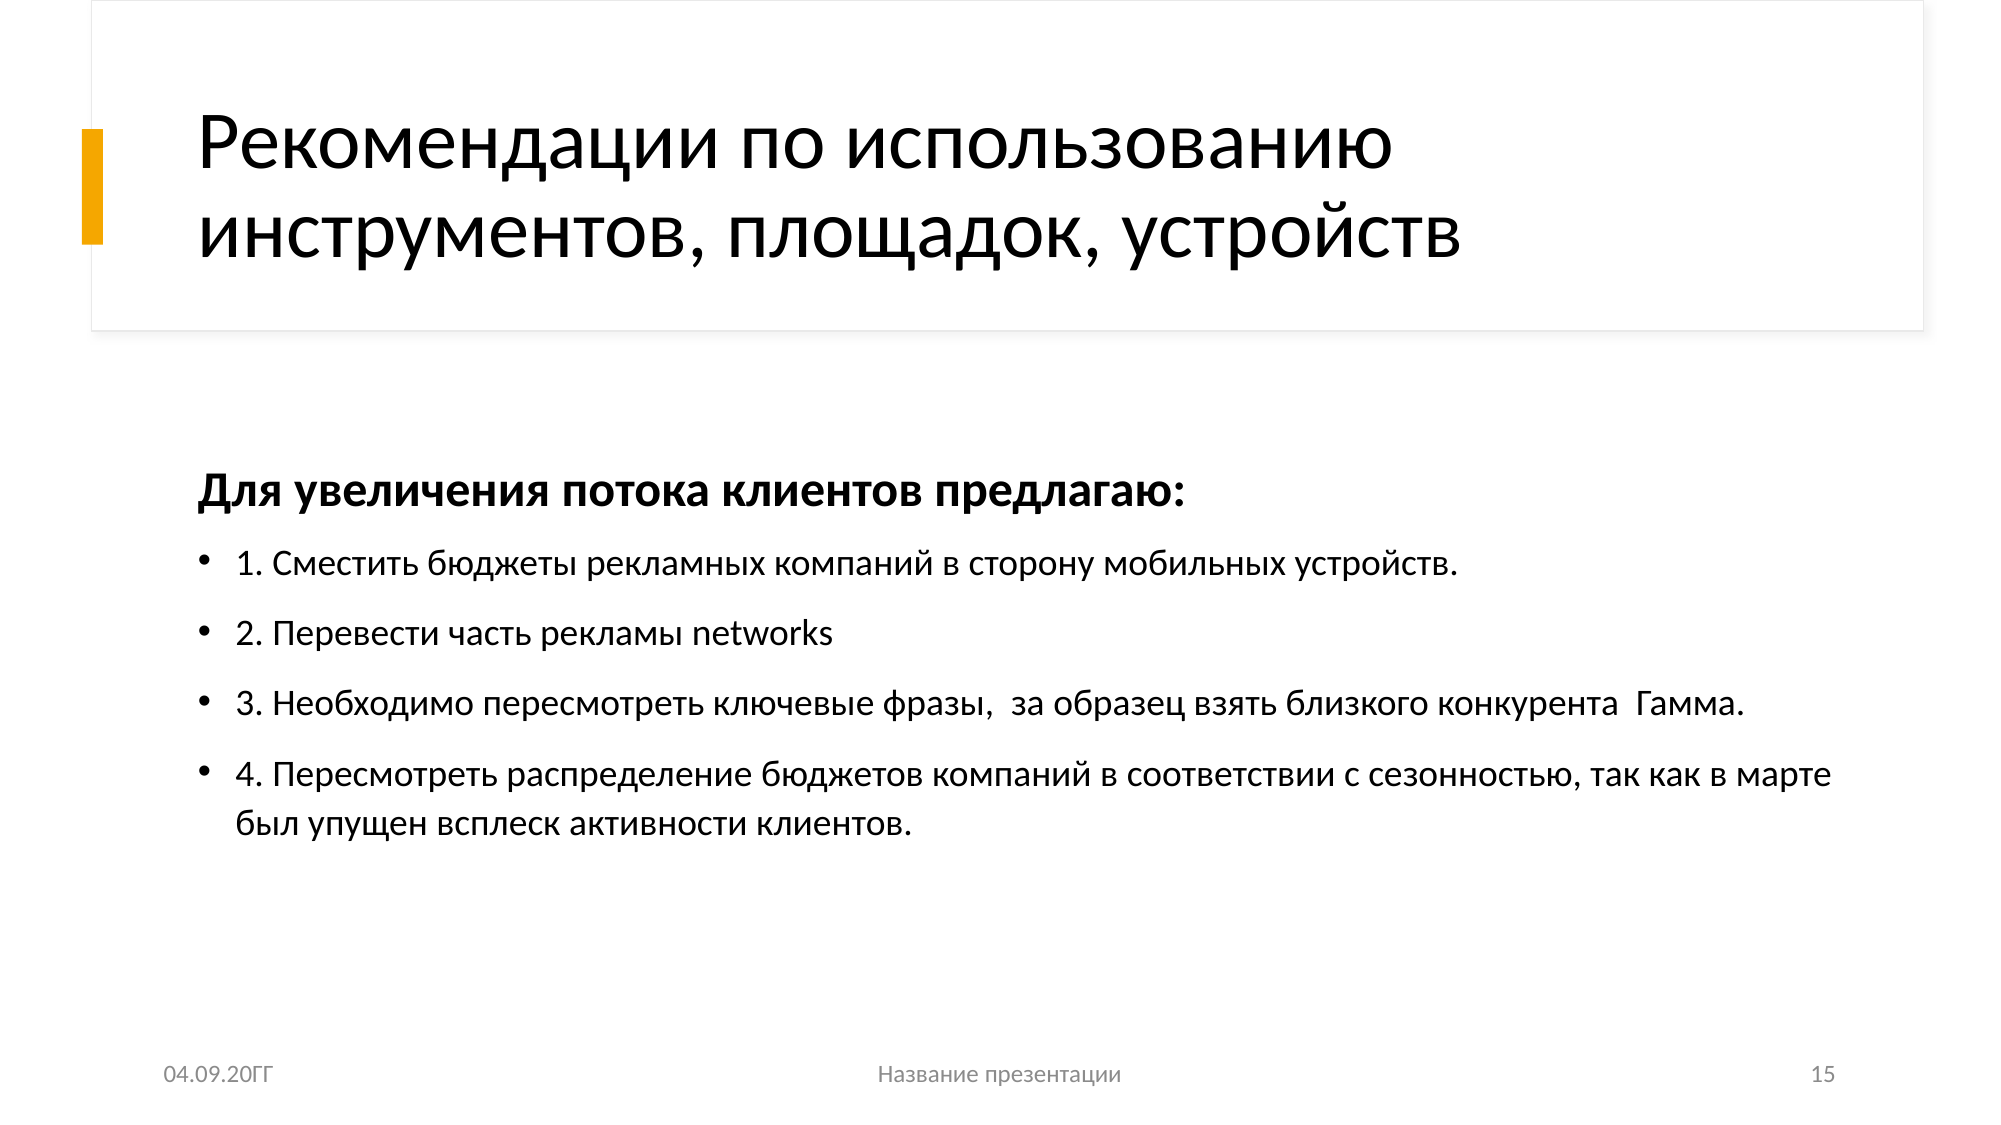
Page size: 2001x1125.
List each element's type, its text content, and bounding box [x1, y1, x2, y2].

title Рекомендации по использованию инструментов, площадок, устройств [183, 90, 1851, 284]
list 1. Сместить бюджеты рекламных компаний в сторону мобильных устройств. 2. Перевести часть рекламы networks 3. Необходимо пересмотреть ключевые фразы, за образец взять близкого конкурента Гамма. 4. Пересмотреть распределение бюджетов компаний в соответствии с сезонностью, так как в марте был упущен всплеск активности клиентов. [183, 525, 1885, 1013]
list Для увеличения потока клиентов предлагаю: [183, 389, 1905, 525]
slide_number 15 [1401, 1042, 1851, 1103]
footer Название презентации [662, 1042, 1338, 1103]
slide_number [148, 1042, 599, 1103]
